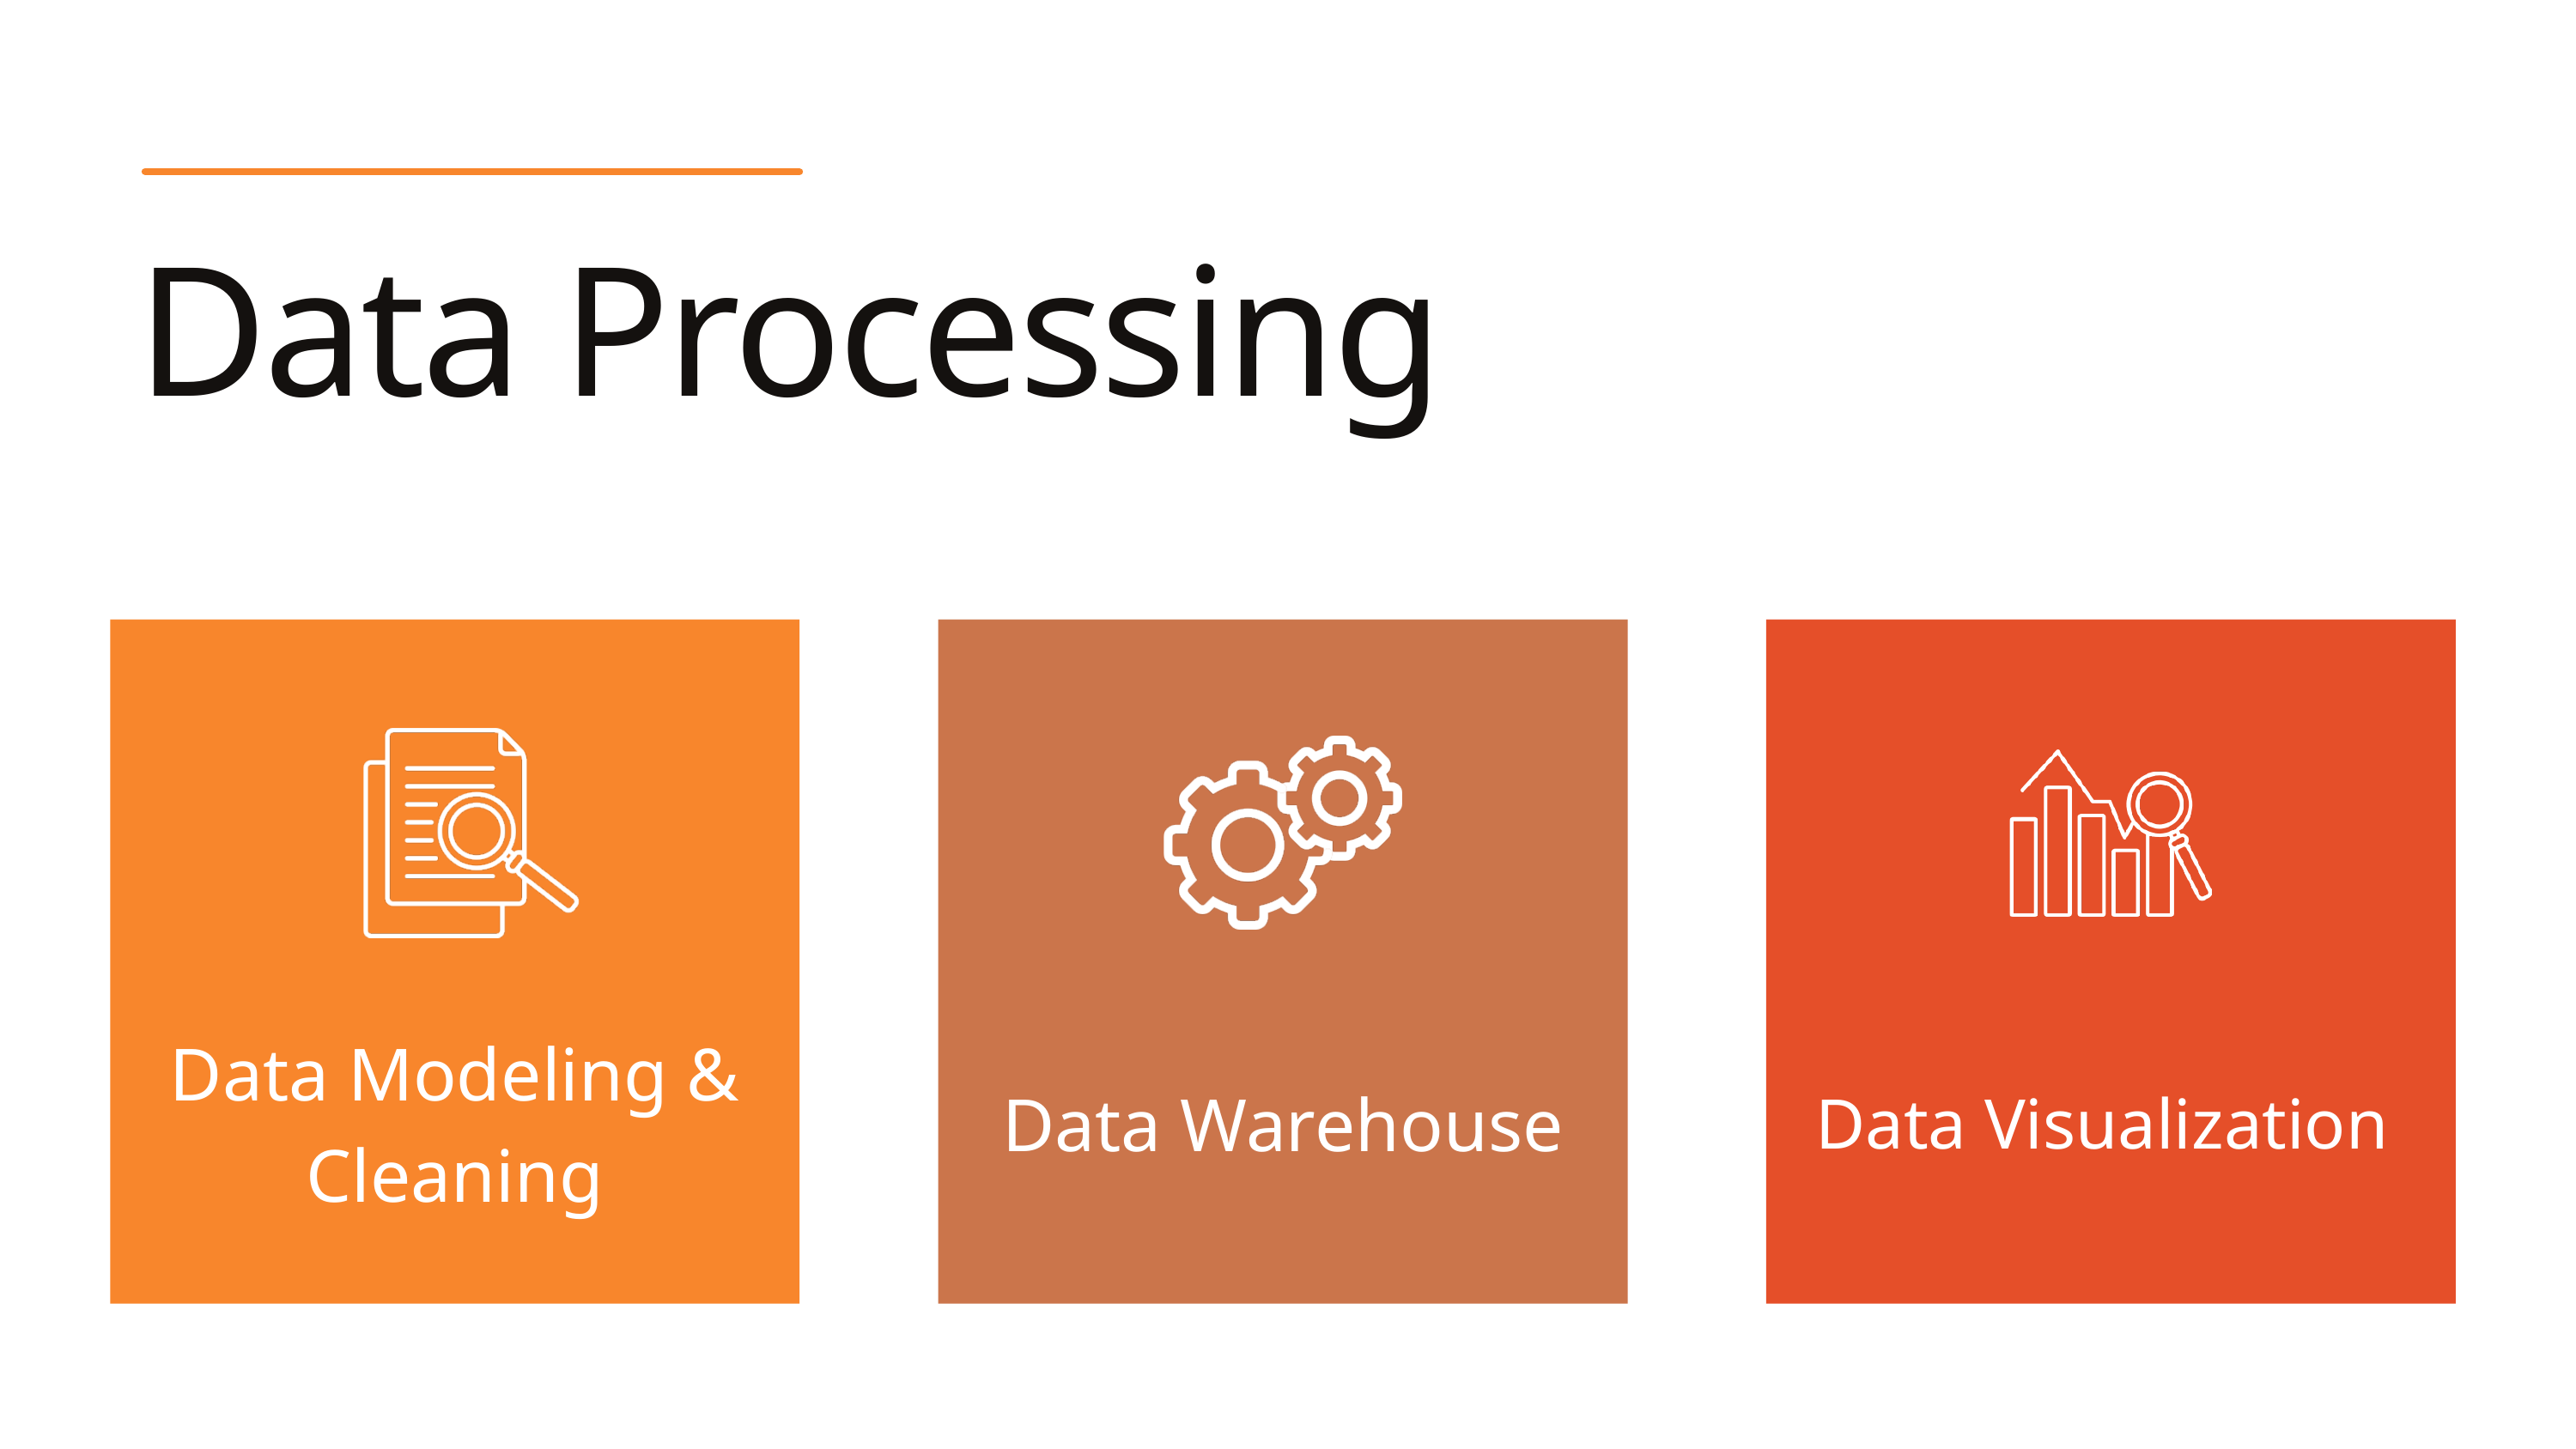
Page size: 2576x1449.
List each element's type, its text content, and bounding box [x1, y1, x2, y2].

text_box Data Modeling & Cleaning [110, 1014, 800, 1216]
text_box [363, 728, 580, 938]
text_box Data Visualization [1765, 1066, 2456, 1163]
text_box [938, 619, 1628, 1064]
text_box [1765, 619, 2456, 1066]
text_box [1765, 1163, 2456, 1304]
text_box [938, 1166, 1628, 1304]
text_box [110, 1216, 800, 1304]
text_box Data Warehouse [938, 1064, 1628, 1166]
text_box Data Processing [137, 274, 1766, 432]
text_box [2009, 749, 2213, 917]
text_box [1163, 736, 1402, 930]
text_box [110, 619, 800, 1014]
